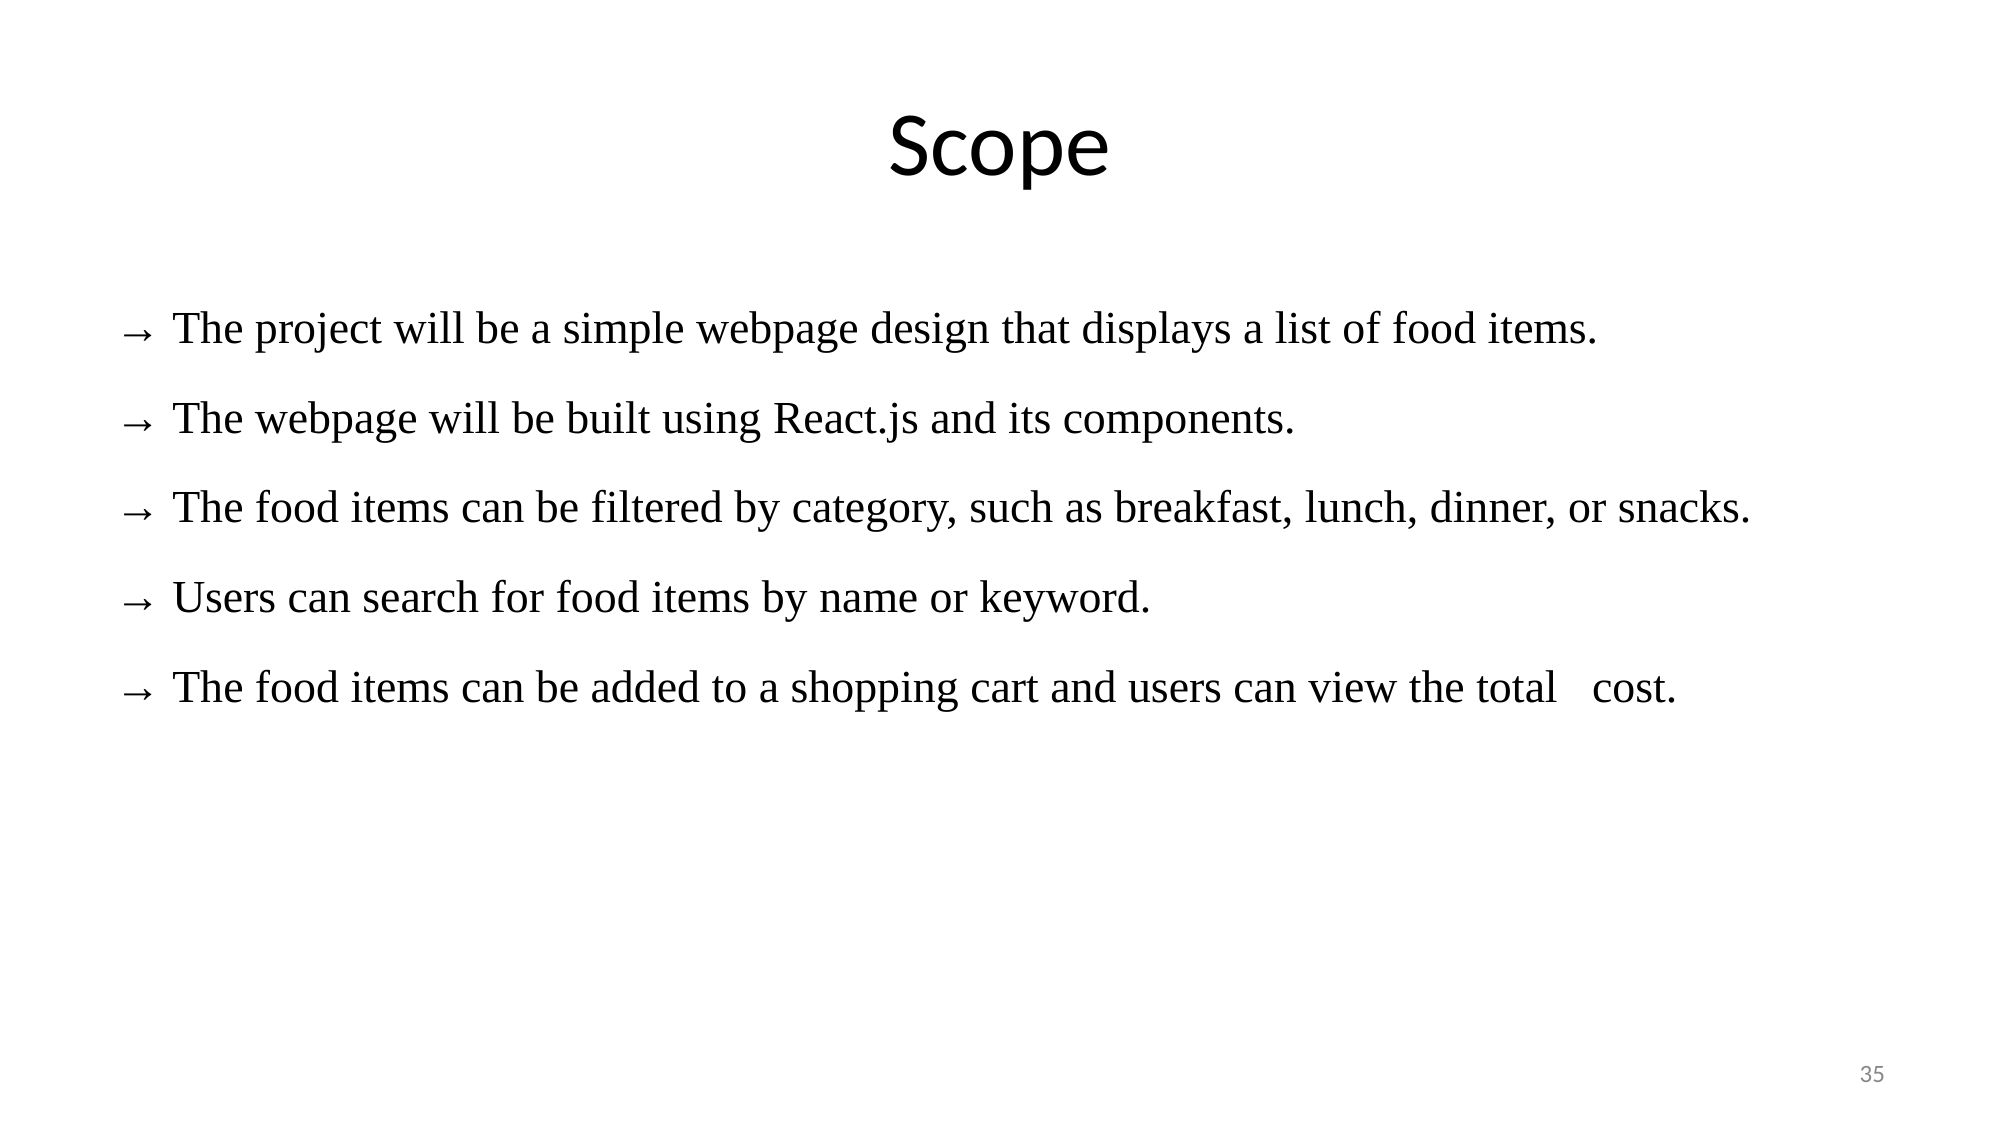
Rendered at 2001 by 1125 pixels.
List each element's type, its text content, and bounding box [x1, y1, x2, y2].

list → The project will be a simple webpage design that displays a list of food items. → The webpage will be built using React.js and its components. → The food items can be filtered by category, such as breakfast, lunch, dinner, or snacks. → Users can search for food items by name or keyword. → The food items can be added to a shopping cart and users can view the total cost. [99, 262, 1900, 1005]
slide_number ‹#› [1433, 1042, 1900, 1103]
title Scope [99, 45, 1900, 233]
